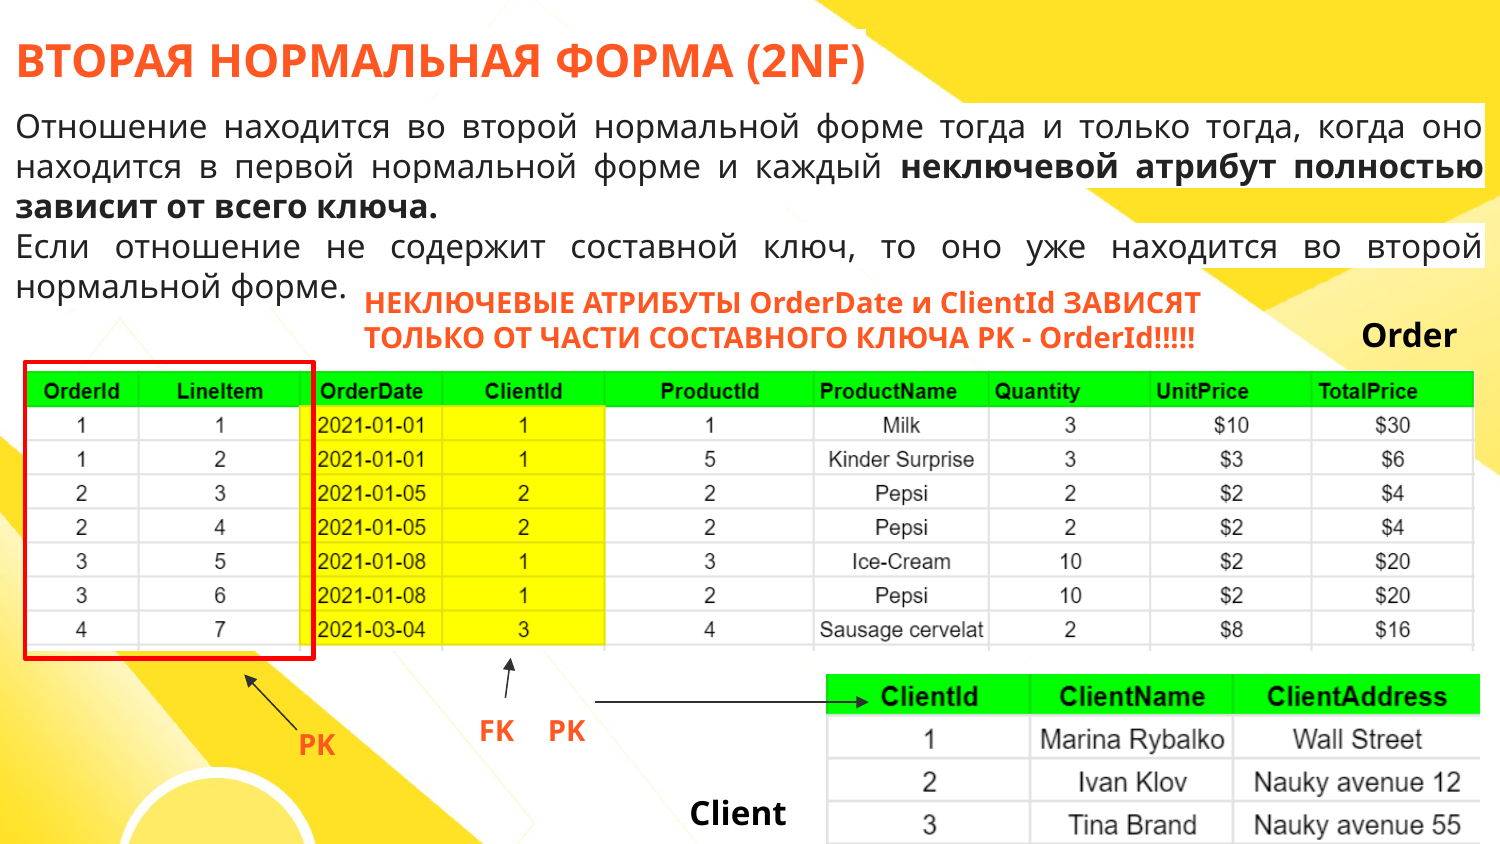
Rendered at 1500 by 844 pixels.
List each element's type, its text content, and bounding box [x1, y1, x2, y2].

text_box Отношение находится во второй нормальной форме тогда и только тогда, когда оно находится в первой нормальной форме и каждый неключевой атрибут полностью зависит от всего ключа. Если отношение не содержит составной ключ, то оно уже находится во второй нормальной форме. [0, 90, 1500, 320]
text_box Order [1346, 299, 1480, 370]
picture [0, 0, 1500, 90]
text_box PK [283, 710, 417, 776]
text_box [243, 674, 298, 731]
text_box PK [547, 697, 617, 763]
text_box [24, 362, 314, 369]
text_box FK [463, 697, 547, 763]
picture [0, 320, 1500, 844]
text_box ВТОРАЯ НОРМАЛЬНАЯ ФОРМА (2NF) [0, 16, 900, 90]
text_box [505, 657, 511, 699]
text_box НЕКЛЮЧЕВЫЕ АТРИБУТЫ OrderDate и ClientId ЗАВИСЯТ ТОЛЬКО ОТ ЧАСТИ СОСТАВНОГО КЛЮЧА PK - OrderId!!!!! [348, 269, 1248, 368]
text_box Client [674, 776, 821, 844]
